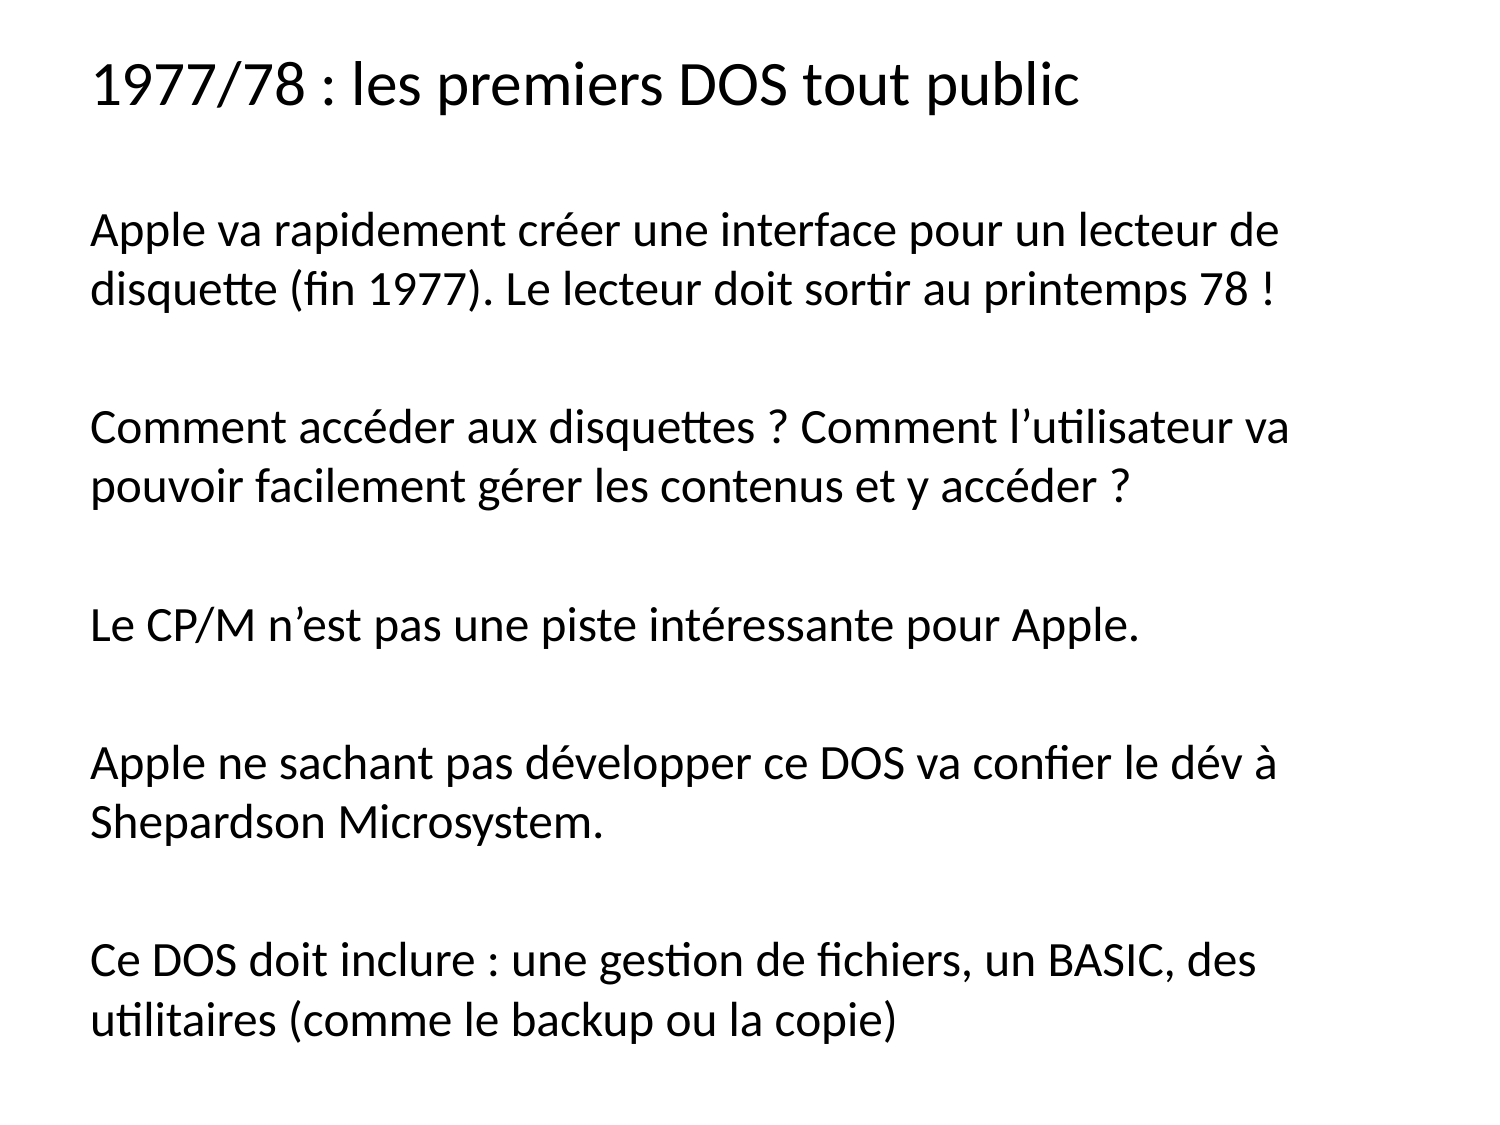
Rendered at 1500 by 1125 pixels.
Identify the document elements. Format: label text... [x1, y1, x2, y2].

list 1977/78 : les premiers DOS tout public Apple va rapidement créer une interface pour un lecteur de disquette (fin 1977). Le lecteur doit sortir au printemps 78 ! Comment accéder aux disquettes ? Comment l’utilisateur va pouvoir facilement gérer les contenus et y accéder ? Le CP/M n’est pas une piste intéressante pour Apple. Apple ne sachant pas développer ce DOS va confier le dév à Shepardson Microsystem. Ce DOS doit inclure : une gestion de fichiers, un BASIC, des utilitaires (comme le backup ou la copie) [75, 34, 1425, 1055]
